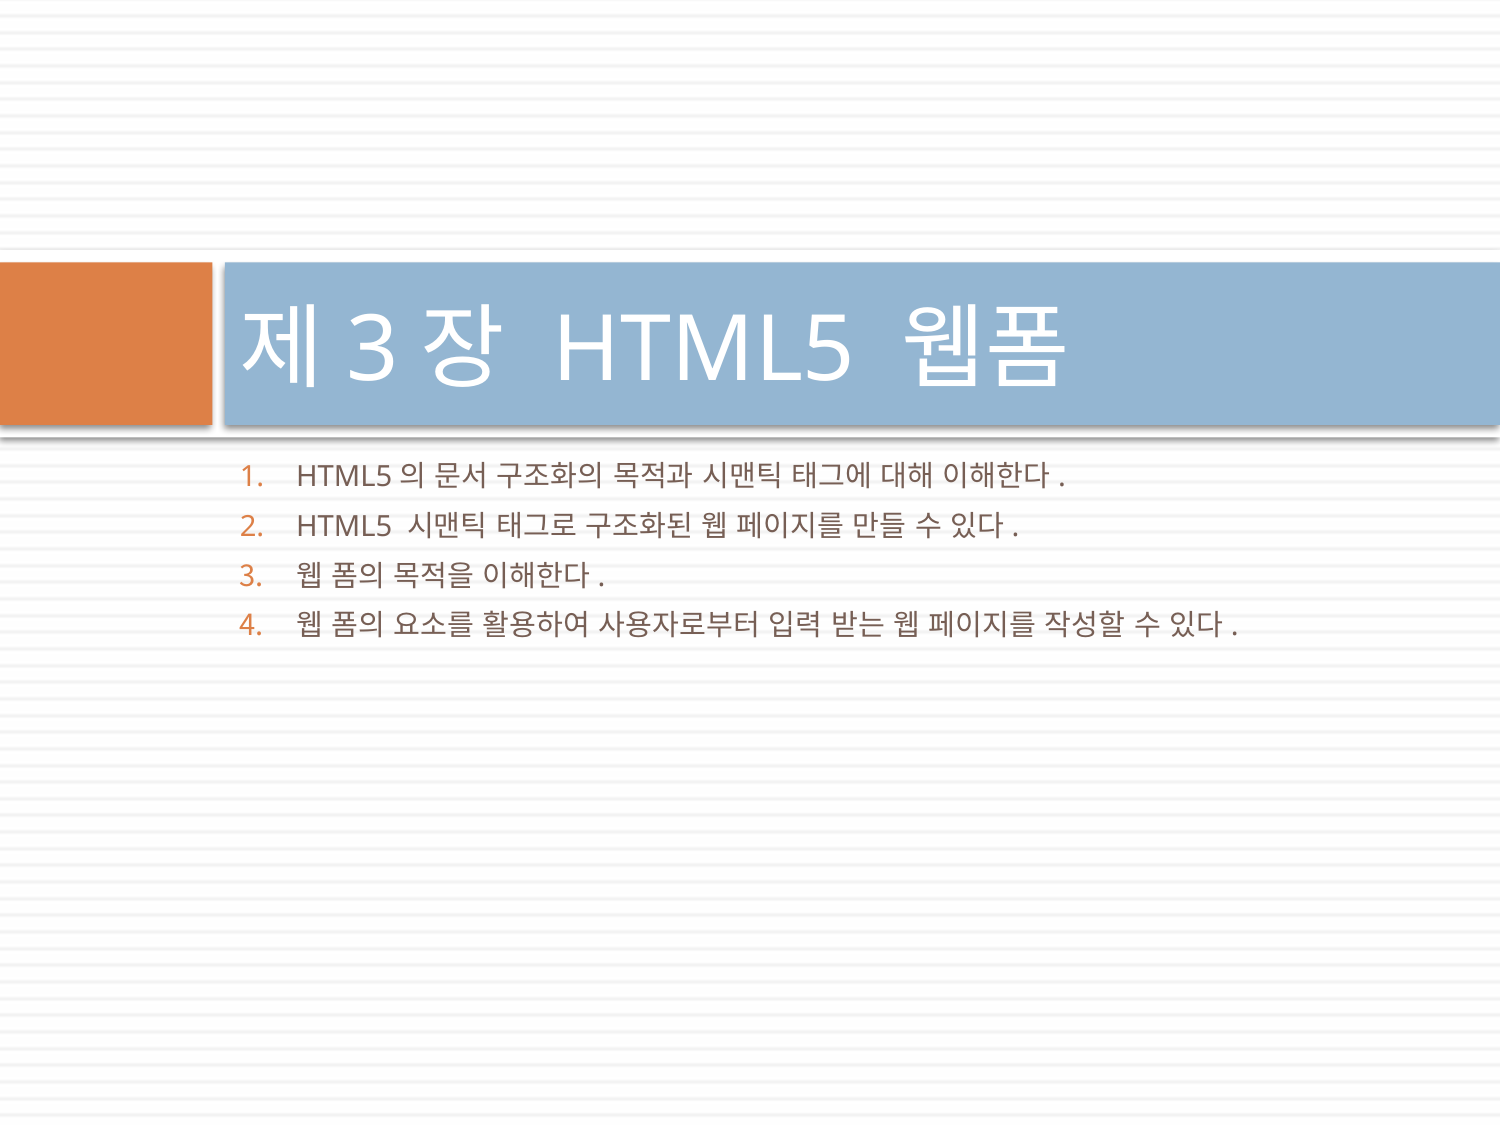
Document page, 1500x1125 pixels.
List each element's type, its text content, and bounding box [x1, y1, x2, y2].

list HTML5의 문서 구조화의 목적과 시맨틱 태그에 대해 이해한다. HTML5 시맨틱 태그로 구조화된 웹 페이지를 만들 수 있다. 웹 폼의 목적을 이해한다. 웹 폼의 요소를 활용하여 사용자로부터 입력 받는 웹 페이지를 작성할 수 있다. [225, 450, 1394, 811]
title 제3장 HTML5 웹폼 [225, 262, 1475, 425]
